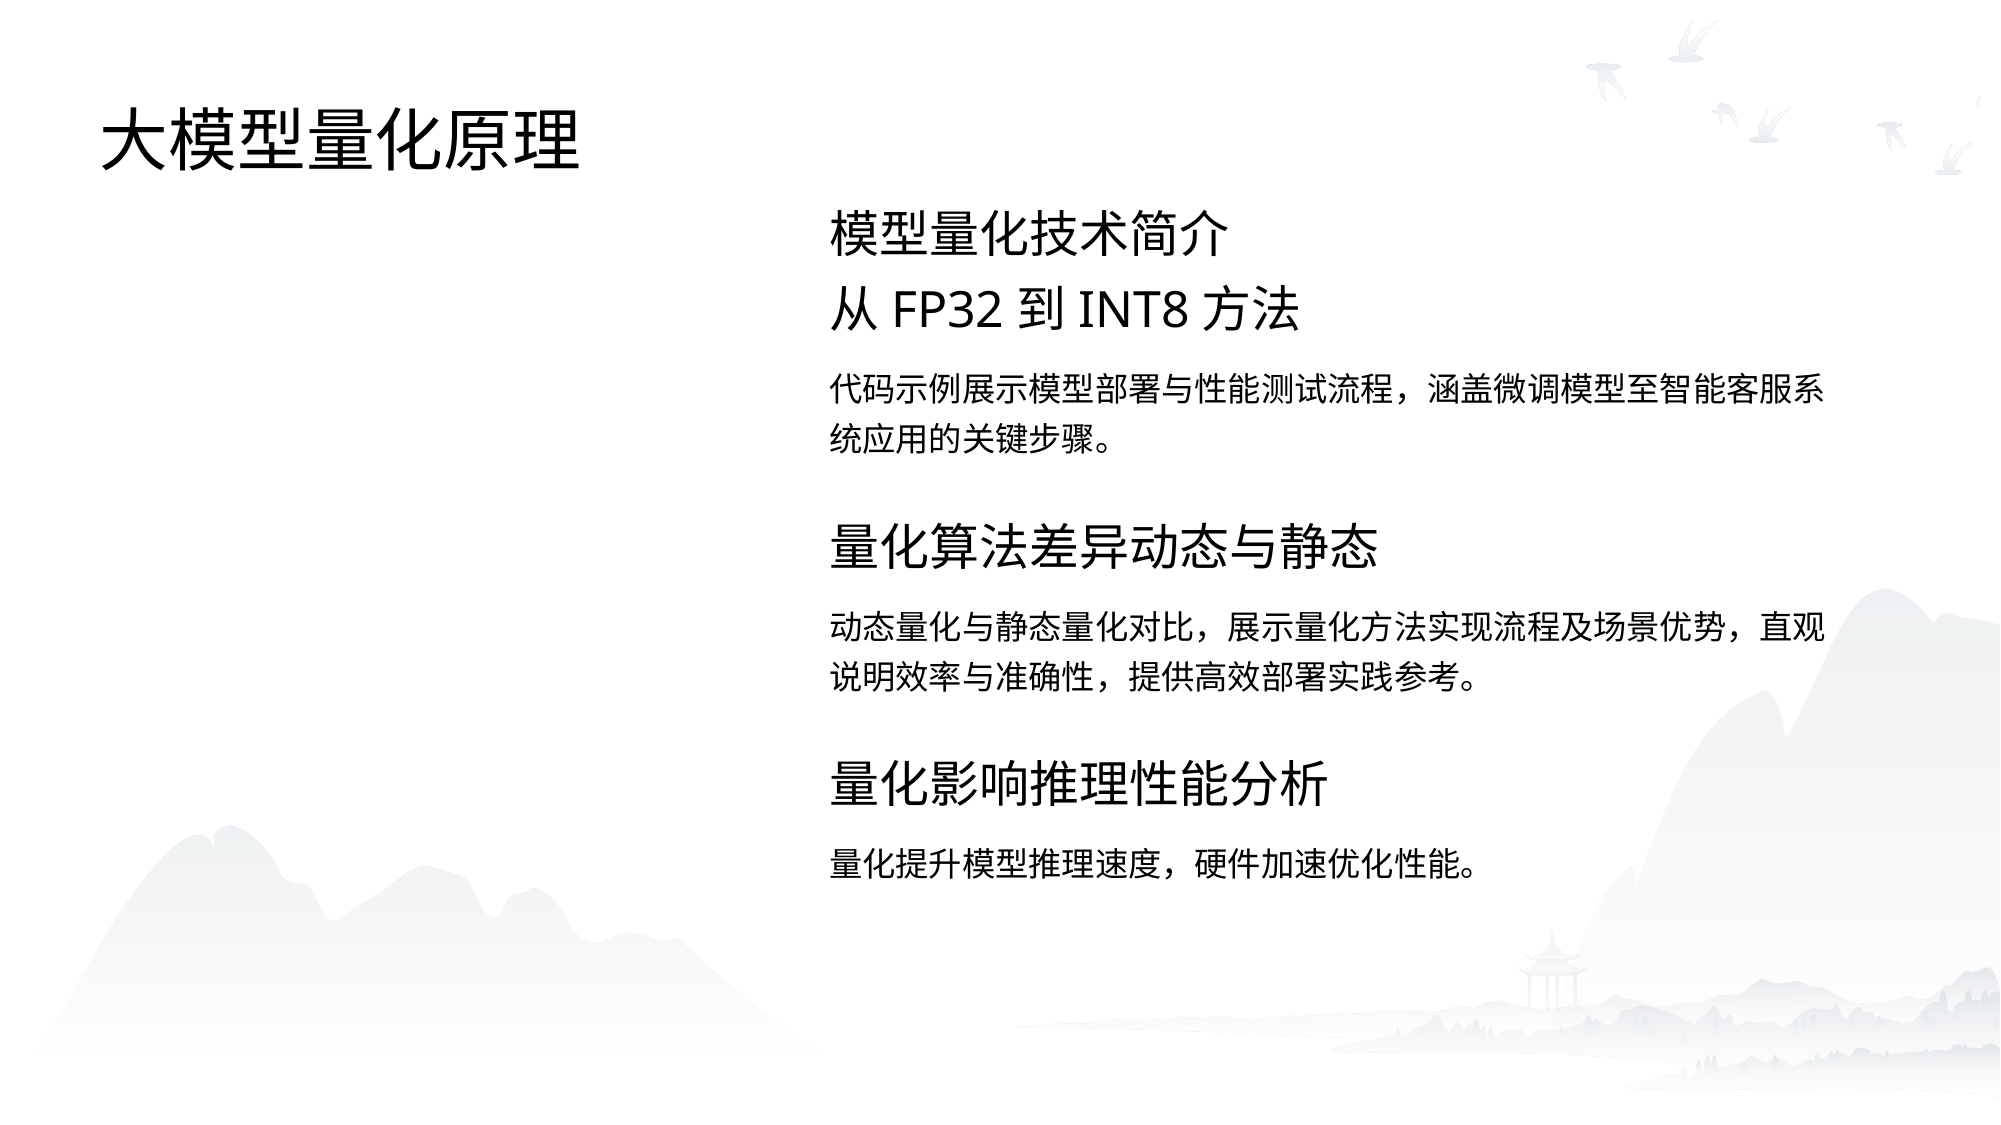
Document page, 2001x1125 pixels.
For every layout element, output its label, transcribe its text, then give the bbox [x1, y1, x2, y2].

title 大模型量化原理 [99, 87, 663, 988]
list 模型量化技术简介 从FP32到INT8方法 代码示例展示模型部署与性能测试流程，涵盖微调模型至智能客服系统应用的关键步骤。 量化算法差异动态与静态 动态量化与静态量化对比，展示量化方法实现流程及场景优势，直观说明效率与准确性，提供高效部署实践参考。 量化影响推理性能分析 量化提升模型推理速度，硬件加速优化性能。 [829, 187, 1834, 938]
